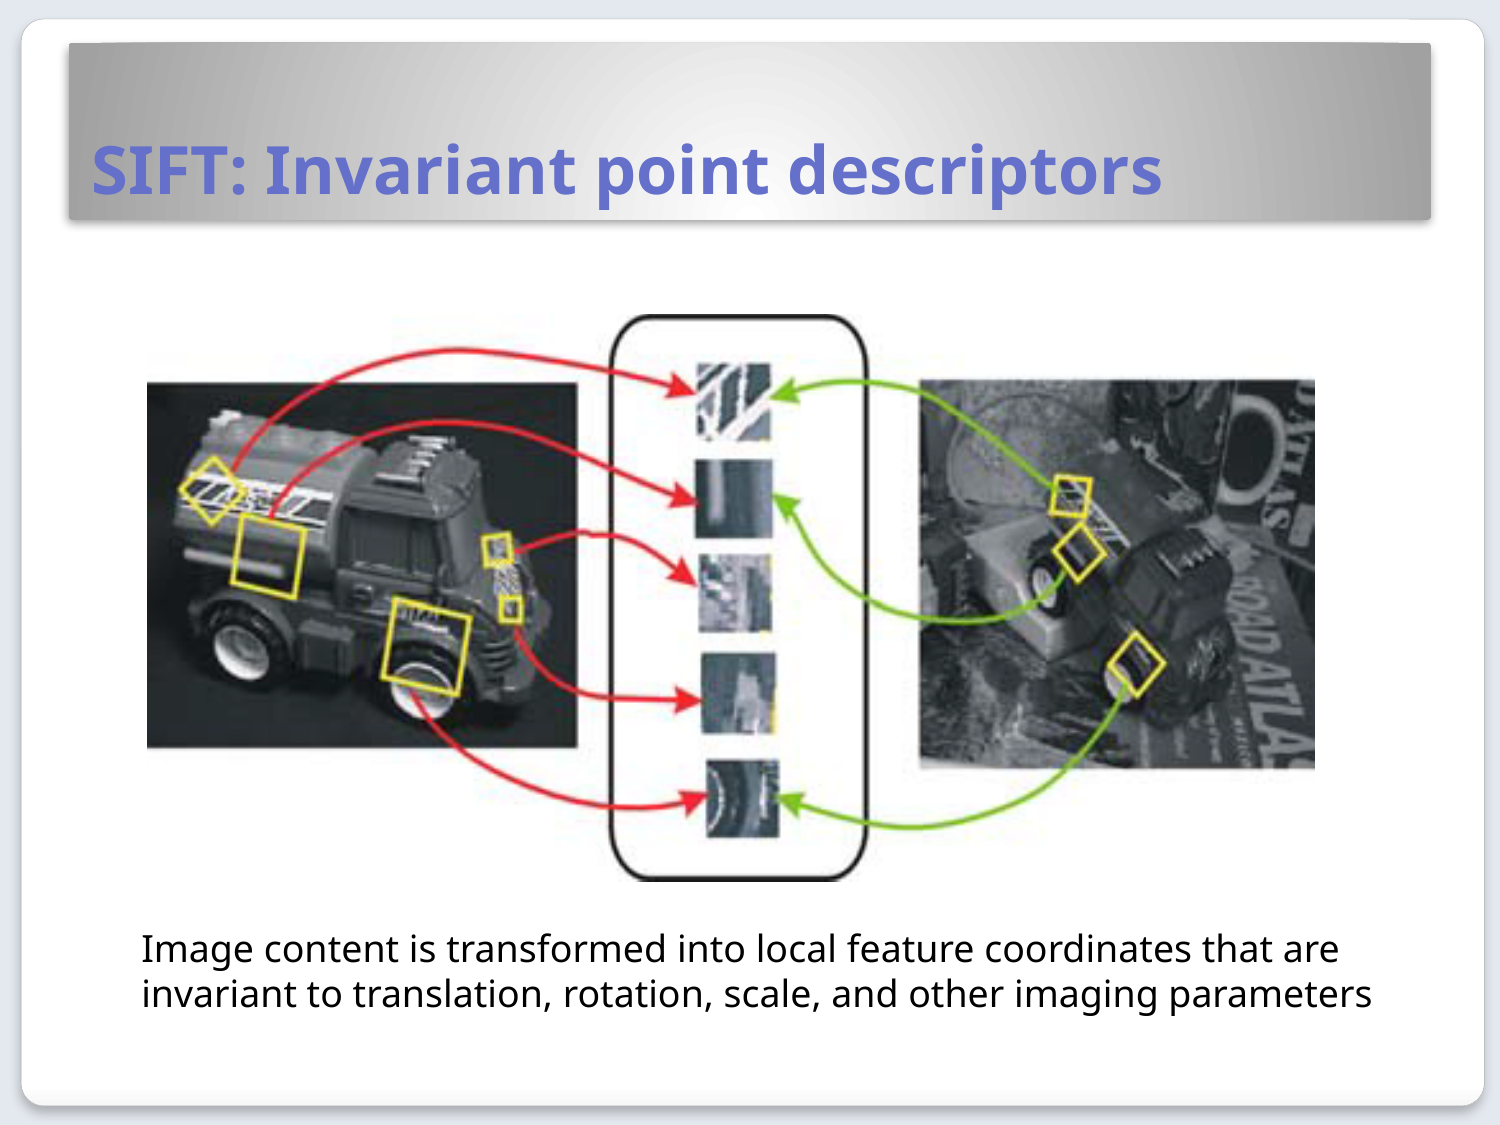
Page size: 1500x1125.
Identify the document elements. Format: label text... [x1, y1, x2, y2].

title SIFT: Invariant point descriptors [76, 42, 1420, 216]
text_box Image content is transformed into local feature coordinates that are invariant to translation, rotation, scale, and other imaging parameters [126, 917, 1415, 1023]
picture [147, 314, 1315, 882]
